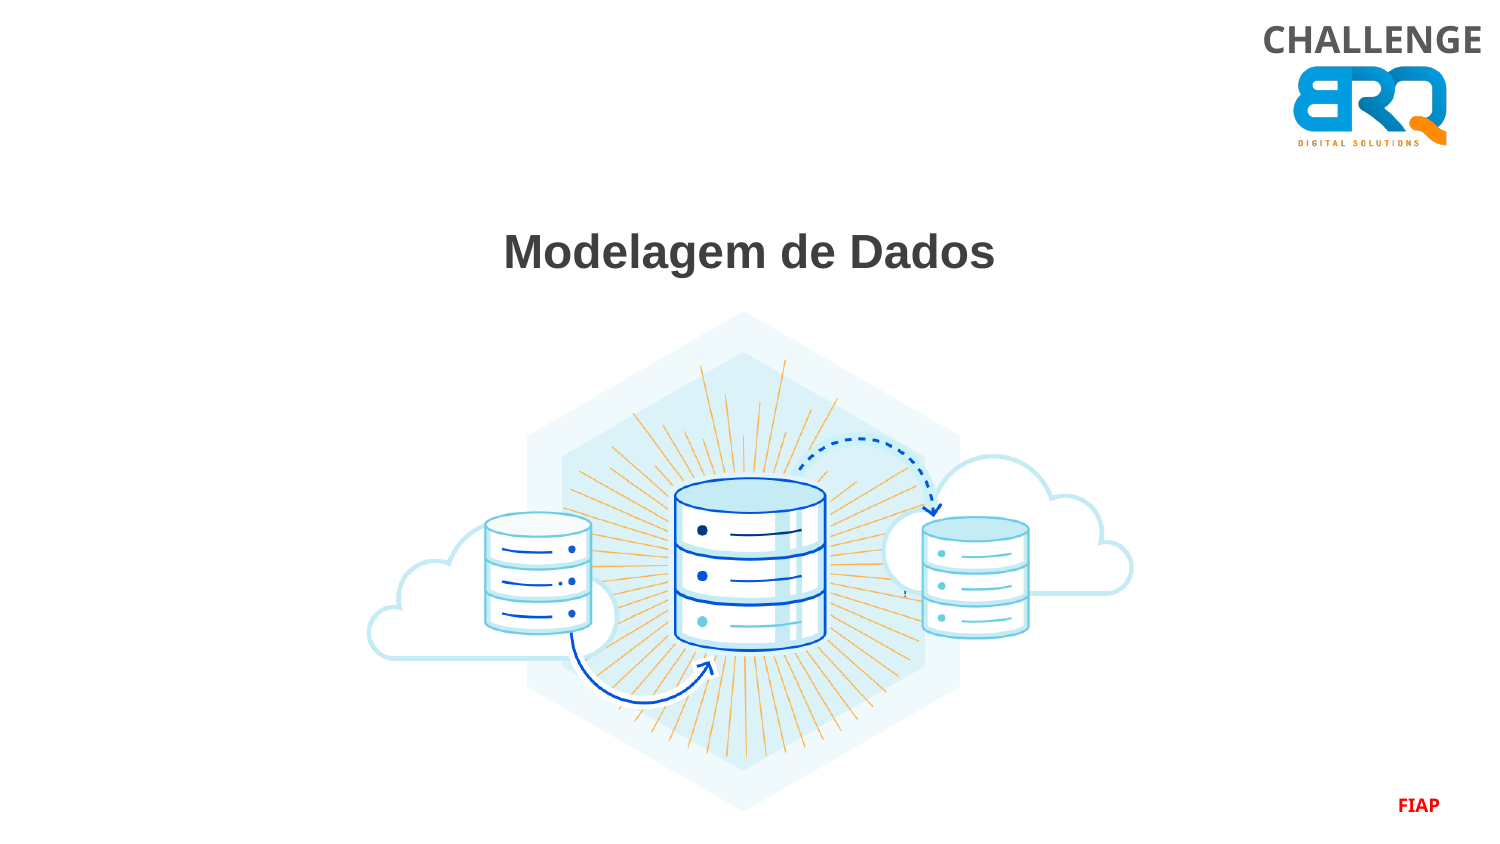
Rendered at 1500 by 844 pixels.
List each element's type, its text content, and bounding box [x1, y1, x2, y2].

text_box CHALLENGE [1244, 9, 1495, 67]
text_box FIAP [1382, 787, 1452, 822]
text_box Modelagem de Dados [474, 215, 1026, 284]
picture [1287, 52, 1452, 162]
picture [297, 309, 1203, 819]
